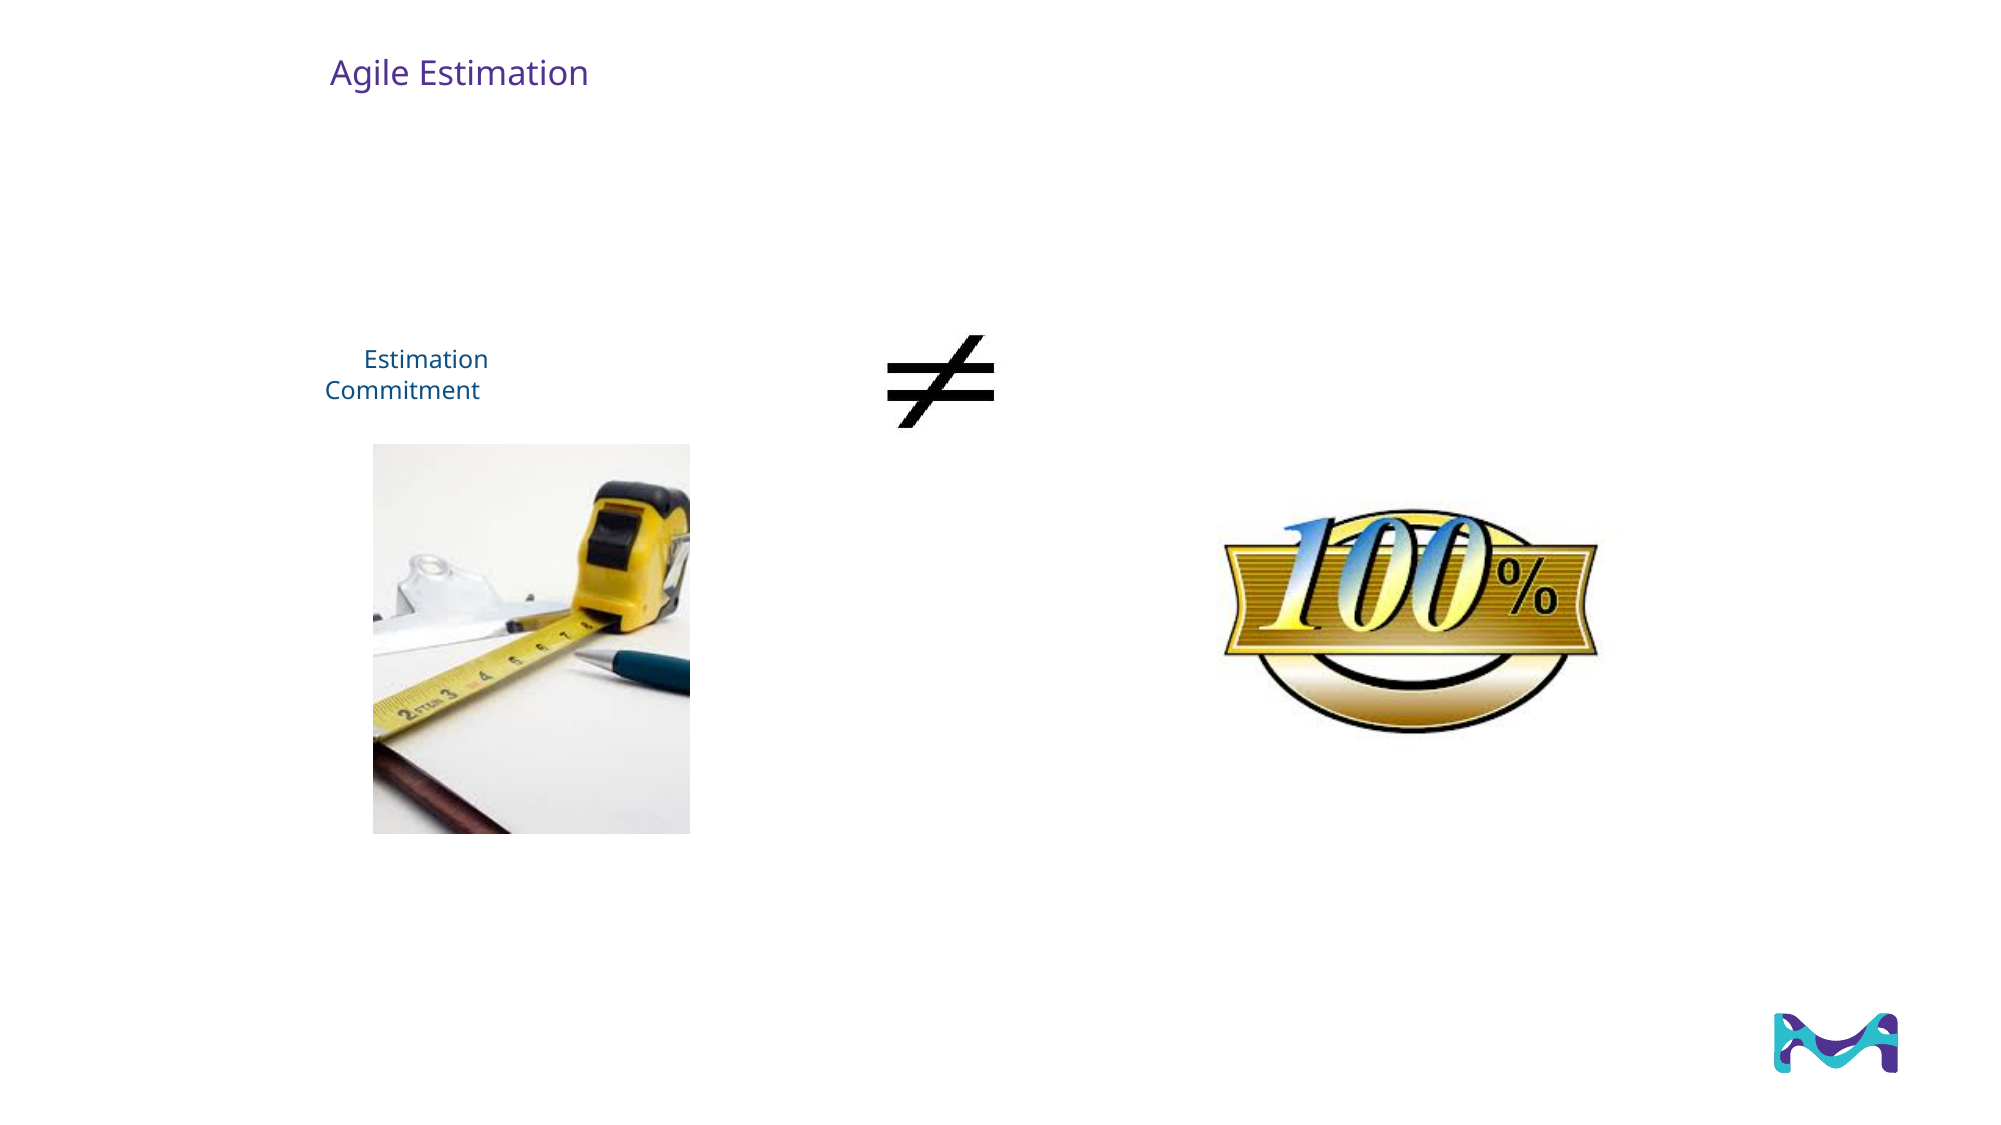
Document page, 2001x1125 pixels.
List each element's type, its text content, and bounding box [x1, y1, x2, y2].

list Estimation Commitment [324, 298, 1675, 1013]
title Agile Estimation [329, 54, 2000, 96]
picture [810, 290, 1071, 481]
picture [373, 444, 690, 834]
picture [1192, 476, 1626, 762]
